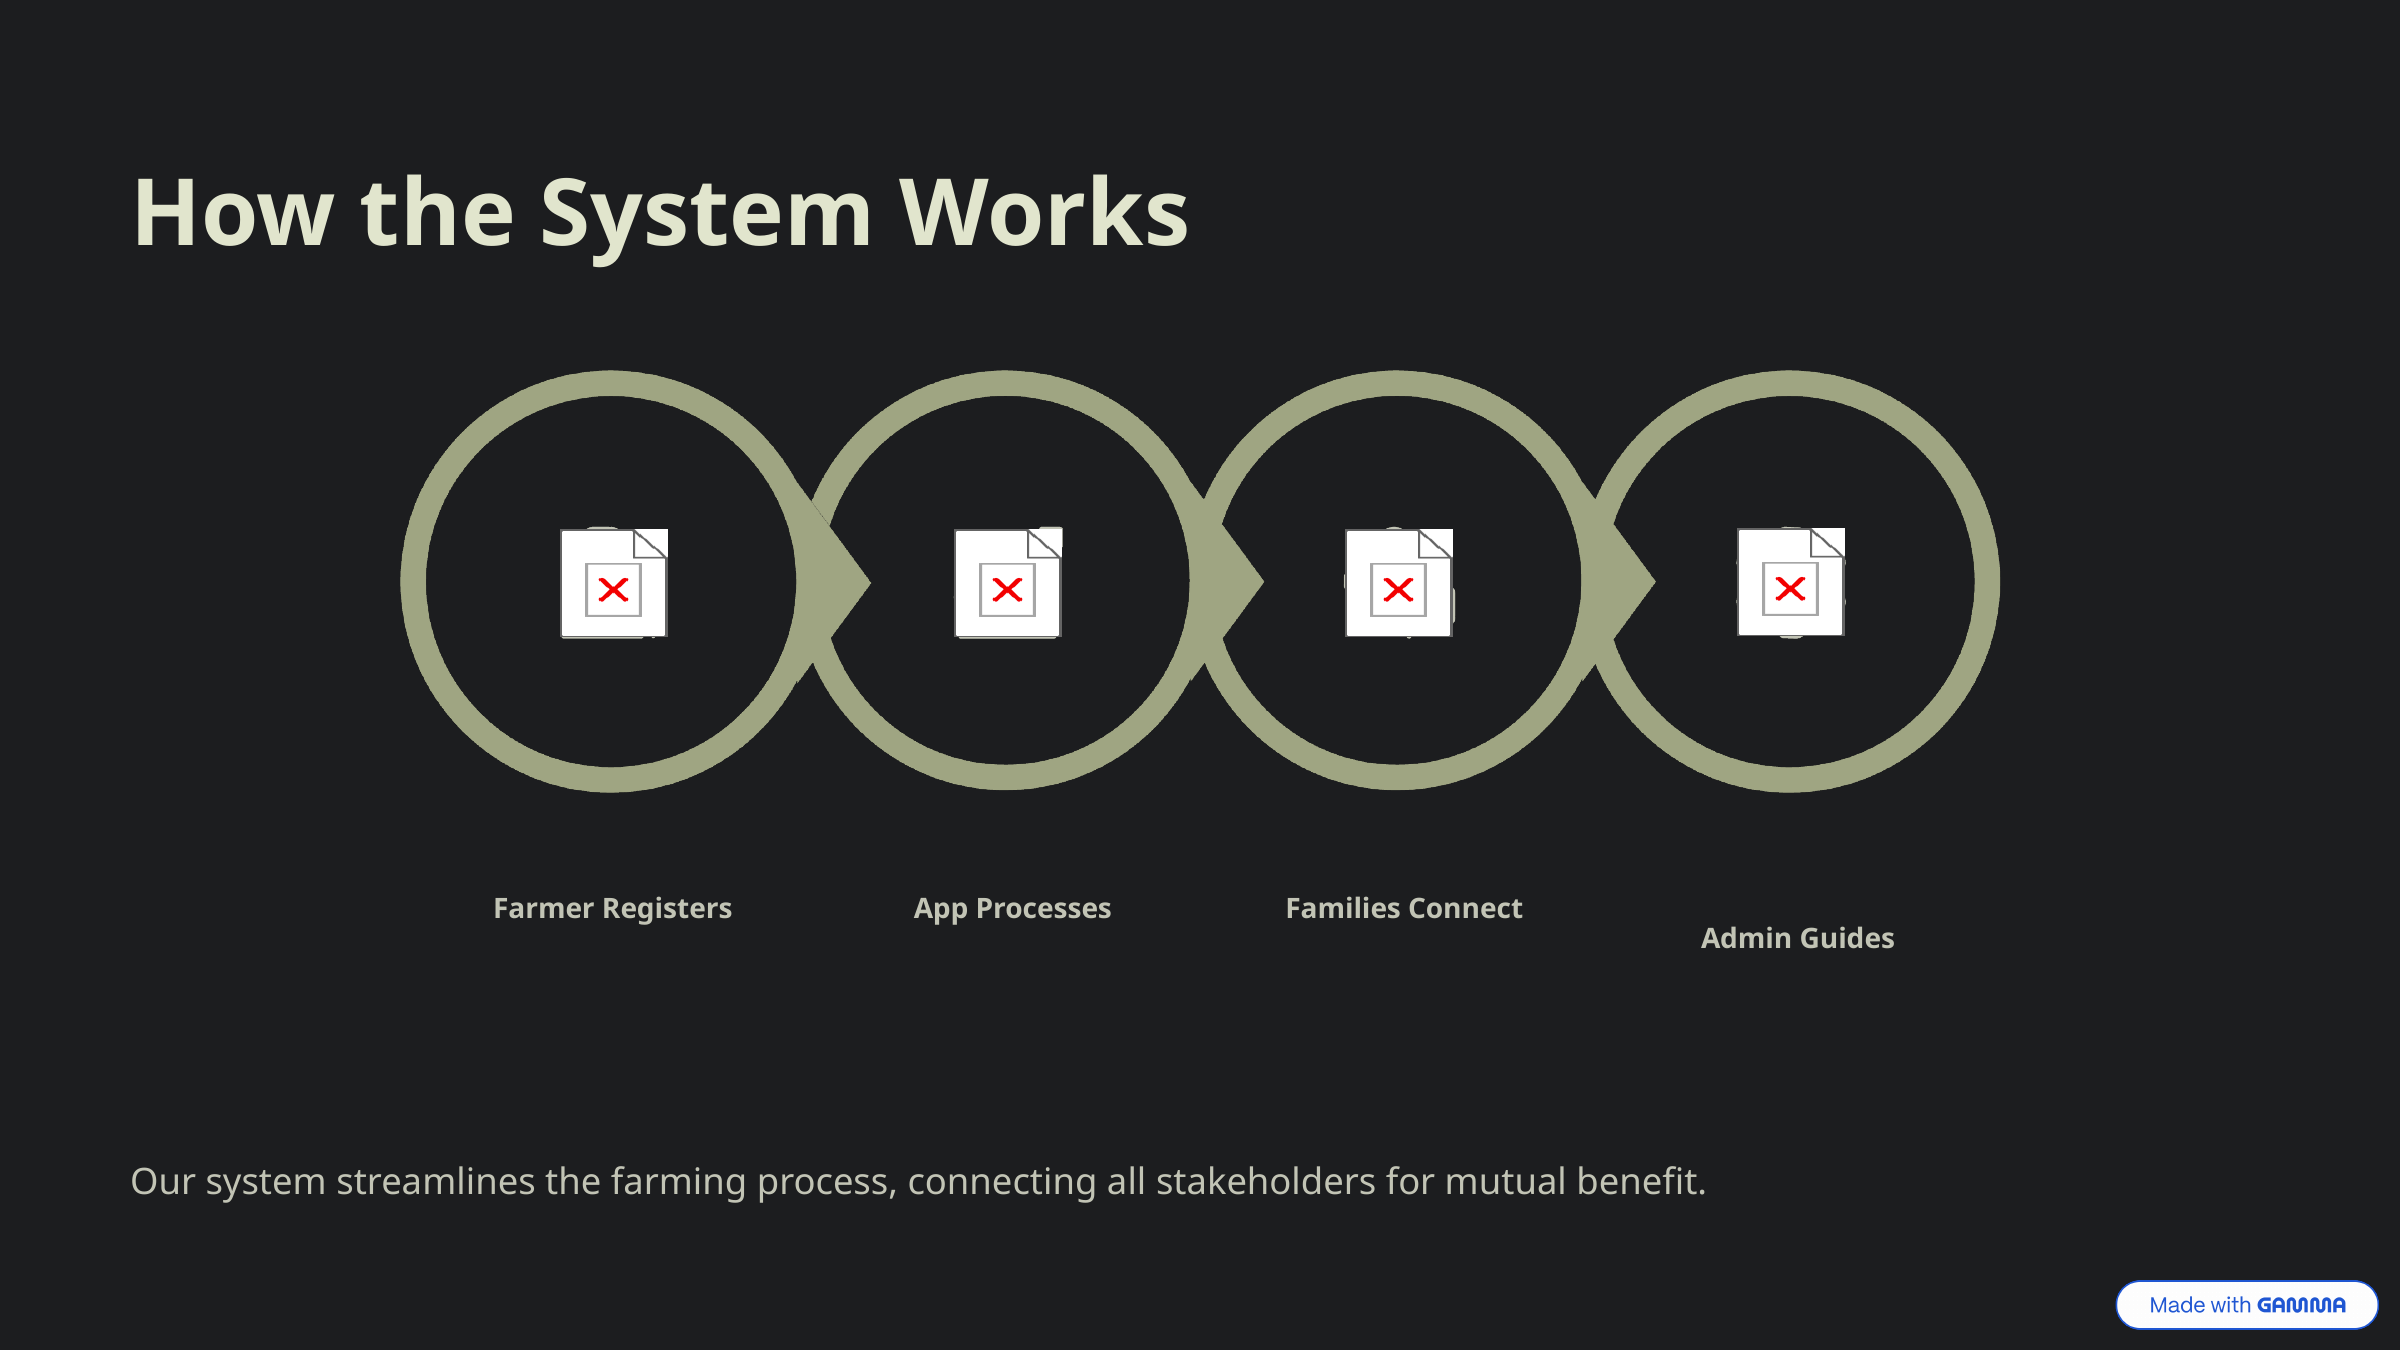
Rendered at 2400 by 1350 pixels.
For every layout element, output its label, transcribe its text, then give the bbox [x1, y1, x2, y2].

text_box How the System Works [130, 148, 1102, 265]
picture [2106, 1271, 2389, 1339]
text_box Our system streamlines the farming process, connecting all stakeholders for mutual benefit. [130, 1142, 2270, 1202]
picture [367, 338, 2032, 1101]
